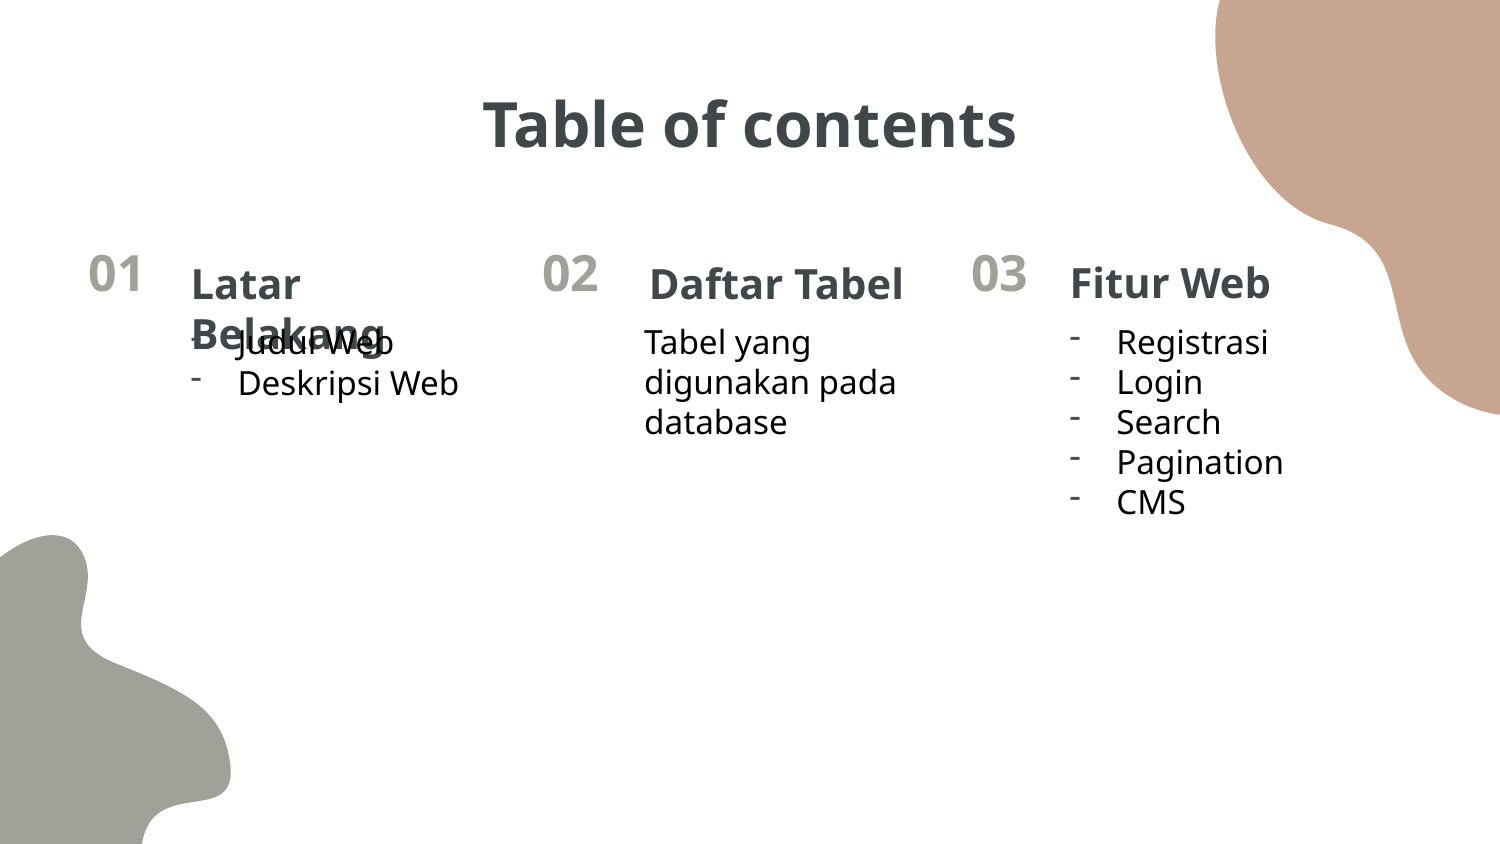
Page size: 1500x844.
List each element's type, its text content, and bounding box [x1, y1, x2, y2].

subtitle Registrasi Login Search Pagination CMS [1054, 306, 1325, 528]
subtitle Latar Belakang [175, 242, 501, 318]
title 02 [521, 235, 620, 303]
title Table of contents [116, 85, 1383, 175]
title 03 [950, 235, 1049, 303]
title 01 [68, 235, 166, 303]
subtitle Judul Web Deskripsi Web [175, 306, 492, 476]
subtitle Daftar Tabel [633, 242, 950, 318]
subtitle Tabel yang digunakan pada database [629, 306, 955, 683]
subtitle Fitur Web [1054, 242, 1370, 317]
